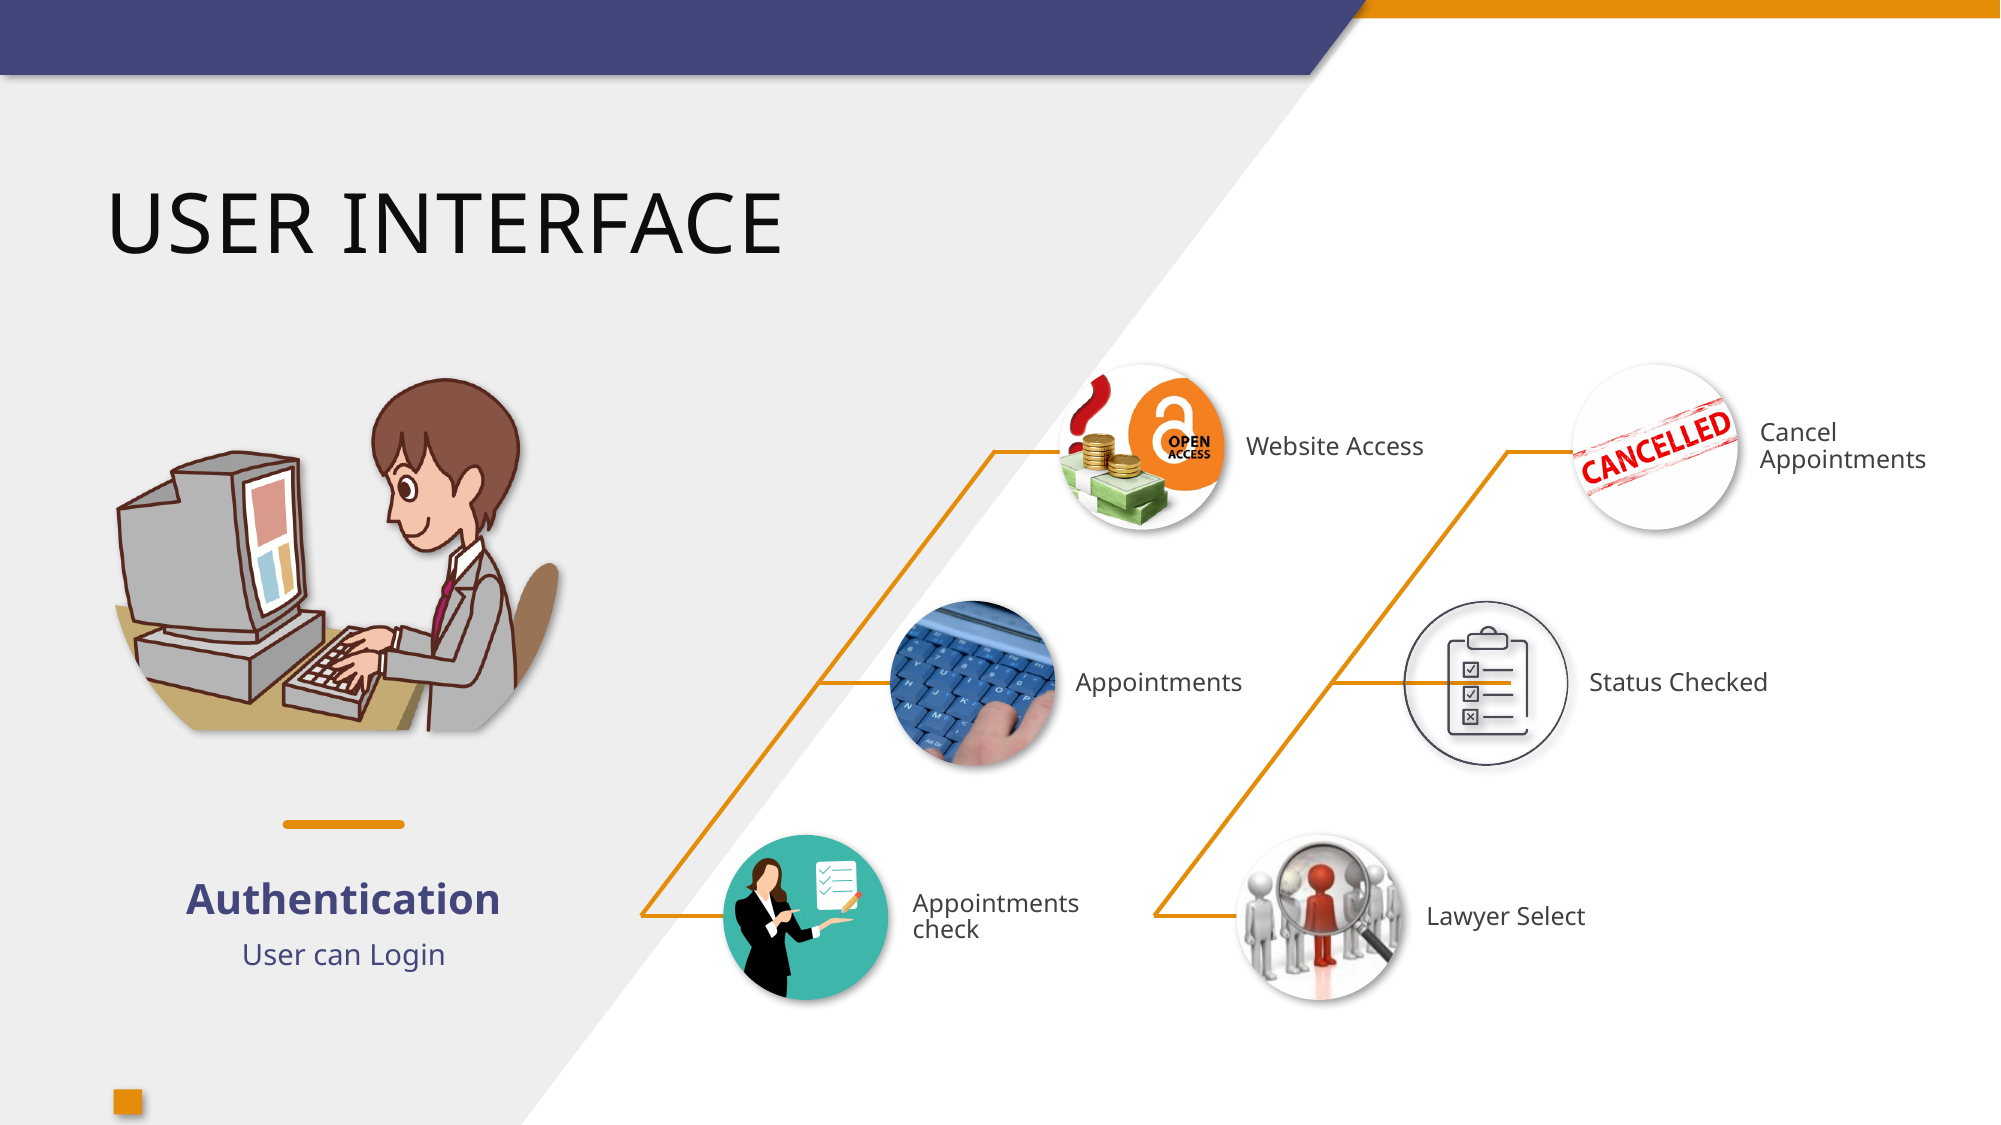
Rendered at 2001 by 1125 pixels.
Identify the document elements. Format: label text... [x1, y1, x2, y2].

picture [889, 600, 1056, 767]
picture [1236, 834, 1402, 1001]
list Lawyer Select [1426, 903, 1642, 932]
picture [1572, 364, 1738, 530]
picture [722, 834, 889, 1001]
picture [1059, 364, 1225, 530]
picture [109, 329, 560, 780]
list Appointments check [912, 903, 1128, 932]
list User can Login [88, 933, 599, 987]
list Website Access [1246, 433, 1462, 461]
list Authentication [88, 870, 599, 933]
picture [1403, 600, 1569, 767]
list Status Checked [1589, 669, 1805, 698]
list Cancel Appointments [1759, 433, 1975, 461]
list Appointments [1075, 669, 1291, 698]
text_box [113, 1089, 143, 1115]
title User interface [90, 162, 1863, 279]
